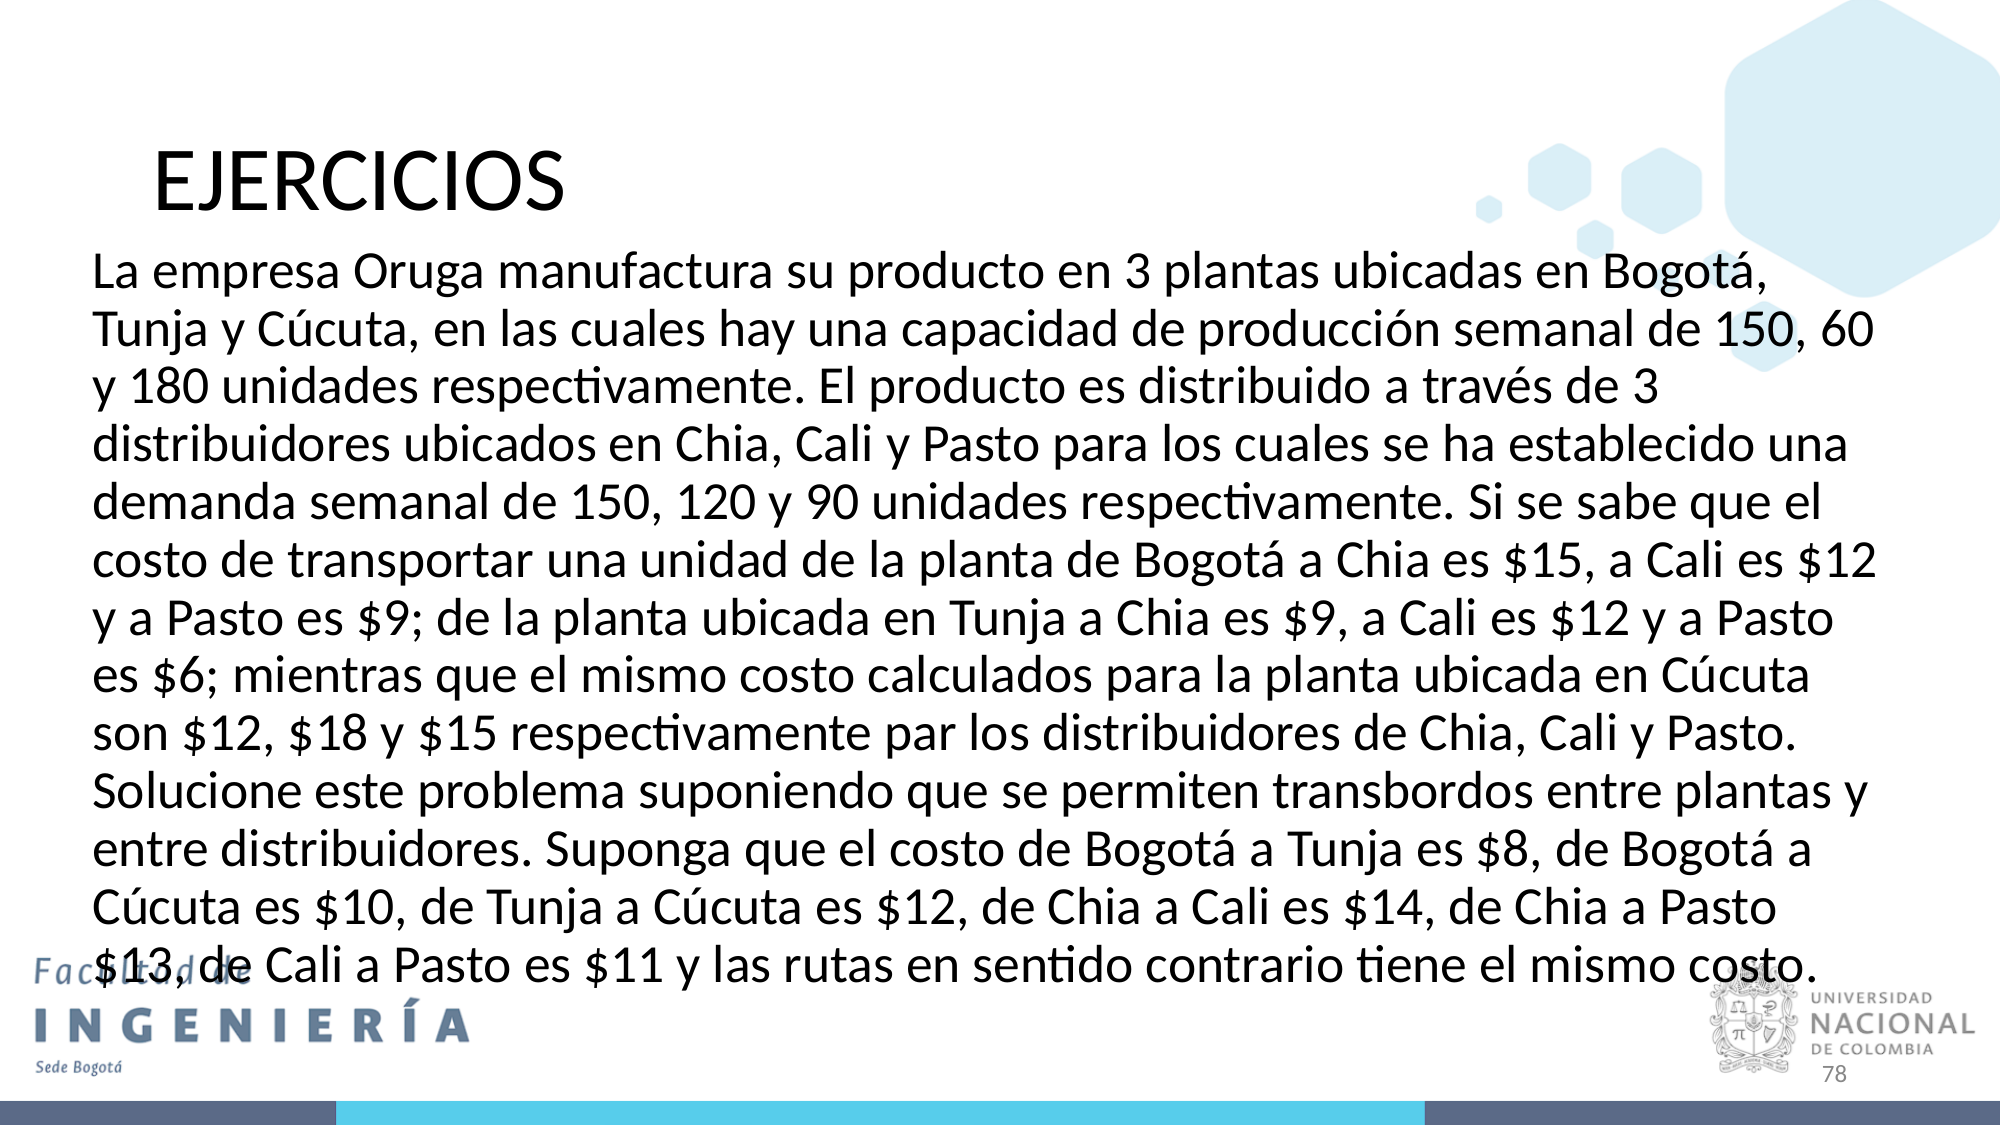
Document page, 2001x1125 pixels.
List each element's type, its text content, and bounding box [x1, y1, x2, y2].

title EJERCICIOS [137, 83, 1863, 234]
list La empresa Oruga manufactura su producto en 3 plantas ubicadas en Bogotá, Tunja y Cúcuta, en las cuales hay una capacidad de producción semanal de 150, 60 y 180 unidades respectivamente. El producto es distribuido a través de 3 distribuidores ubicados en Chia, Cali y Pasto para los cuales se ha establecido una demanda semanal de 150, 120 y 90 unidades respectivamente. Si se sabe que el costo de transportar una unidad de la planta de Bogotá a Chia es $15, a Cali es $12 y a Pasto es $9; de la planta ubicada en Tunja a Chia es $9, a Cali es $12 y a Pasto es $6; mientras que el mismo costo calculados para la planta ubicada en Cúcuta son $12, $18 y $15 respectivamente par los distribuidores de Chia, Cali y Pasto. Solucione este problema suponiendo que se permiten transbordos entre plantas y entre distribuidores. Suponga que el costo de Bogotá a Tunja es $8, de Bogotá a Cúcuta es $10, de Tunja a Cúcuta es $12, de Chia a Cali es $14, de Chia a Pasto $13, de Cali a Pasto es $11 y las rutas en sentido contrario tiene el mismo costo. [77, 234, 1899, 1043]
slide_number 78 [1412, 1042, 1863, 1103]
